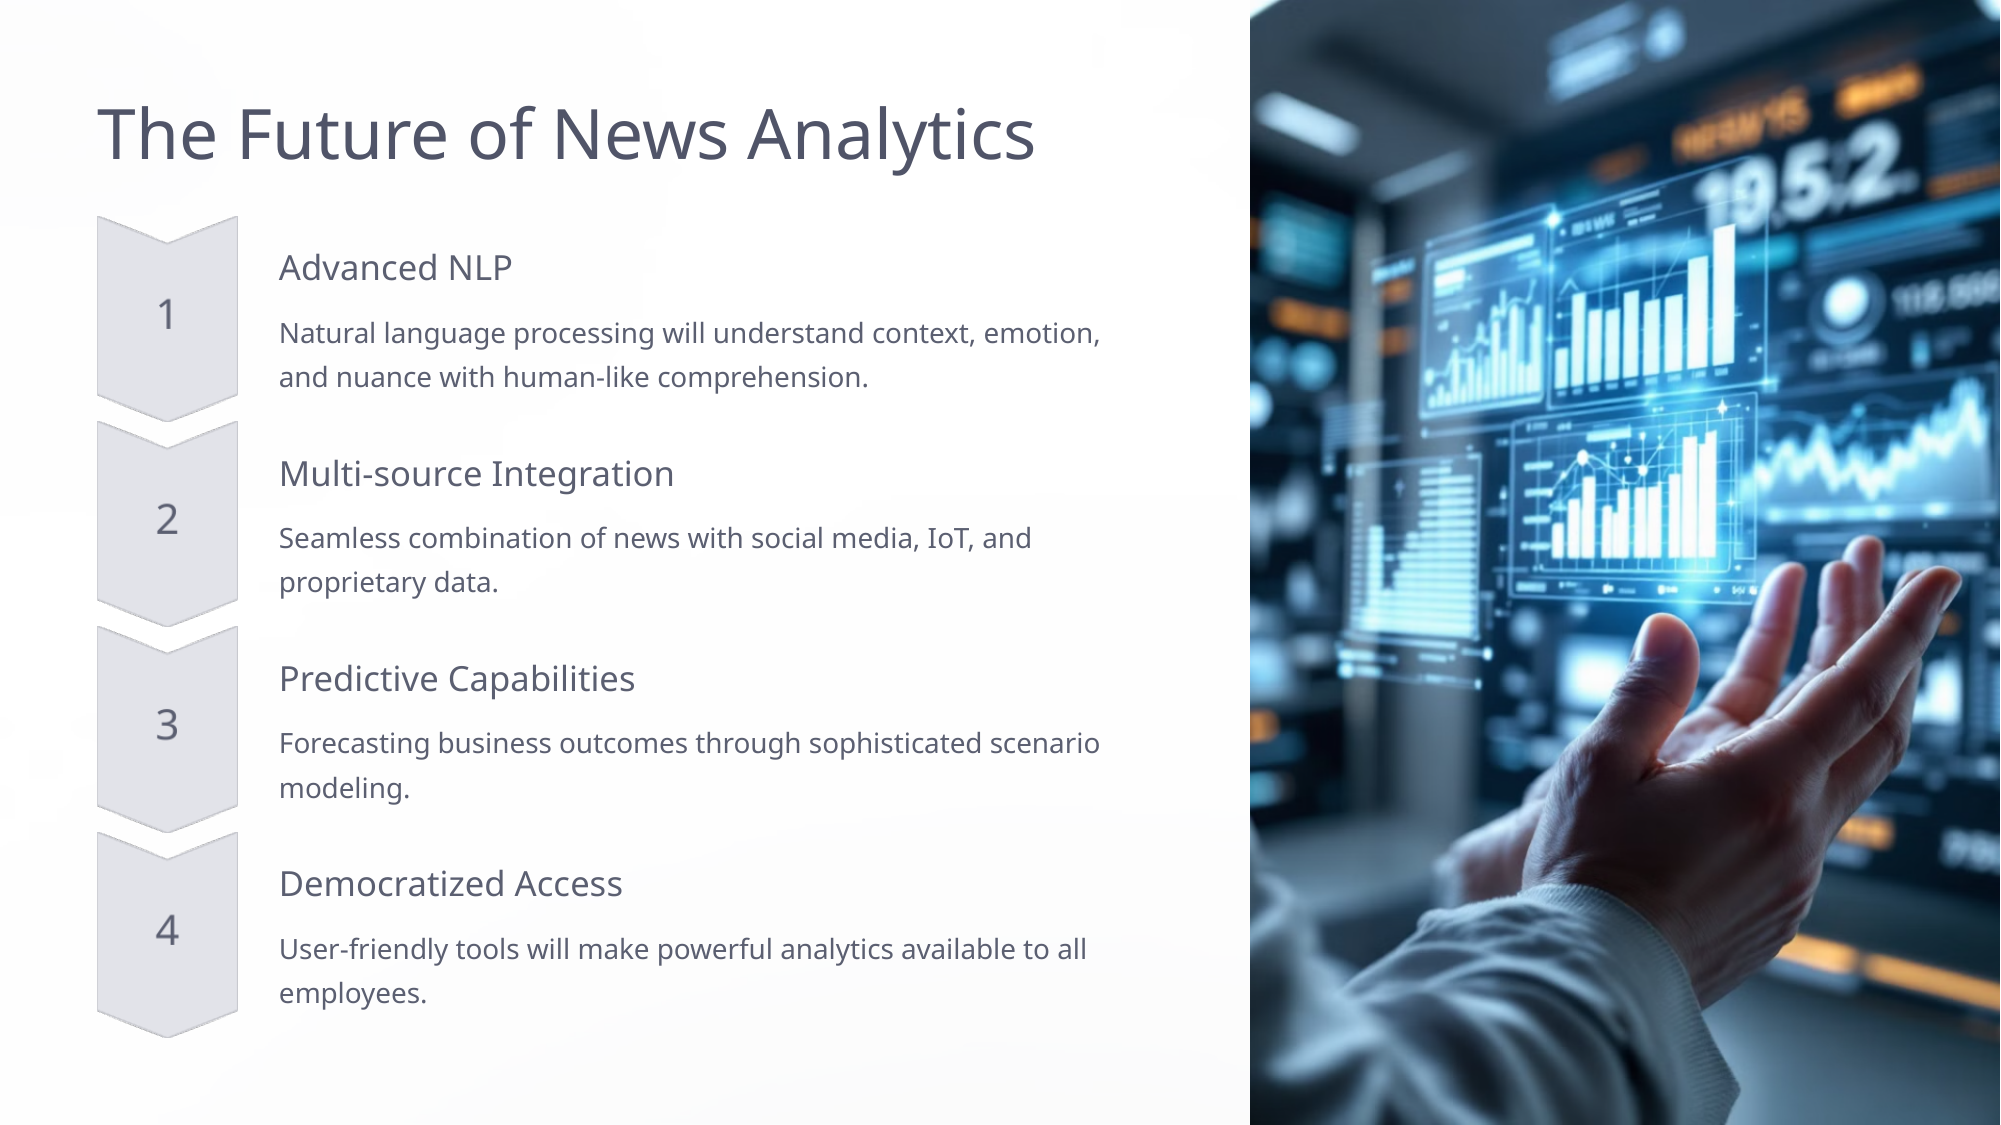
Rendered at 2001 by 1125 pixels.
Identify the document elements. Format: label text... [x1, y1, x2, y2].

text_box Natural language processing will understand context, emotion, and nuance with human-like comprehension. [278, 304, 1153, 394]
text_box The Future of News Analytics [97, 87, 1050, 175]
text_box Democratized Access [278, 860, 636, 904]
text_box Predictive Capabilities [278, 654, 648, 699]
picture [97, 216, 238, 1038]
text_box Advanced NLP [278, 244, 628, 288]
text_box Forecasting business outcomes through sophisticated scenario modeling. [278, 715, 1153, 805]
text_box Seamless combination of news with social media, IoT, and proprietary data. [278, 509, 1153, 600]
picture [1249, 0, 2000, 1125]
text_box User-friendly tools will make powerful analytics available to all employees. [278, 920, 1153, 1010]
text_box Multi-source Integration [278, 449, 678, 493]
